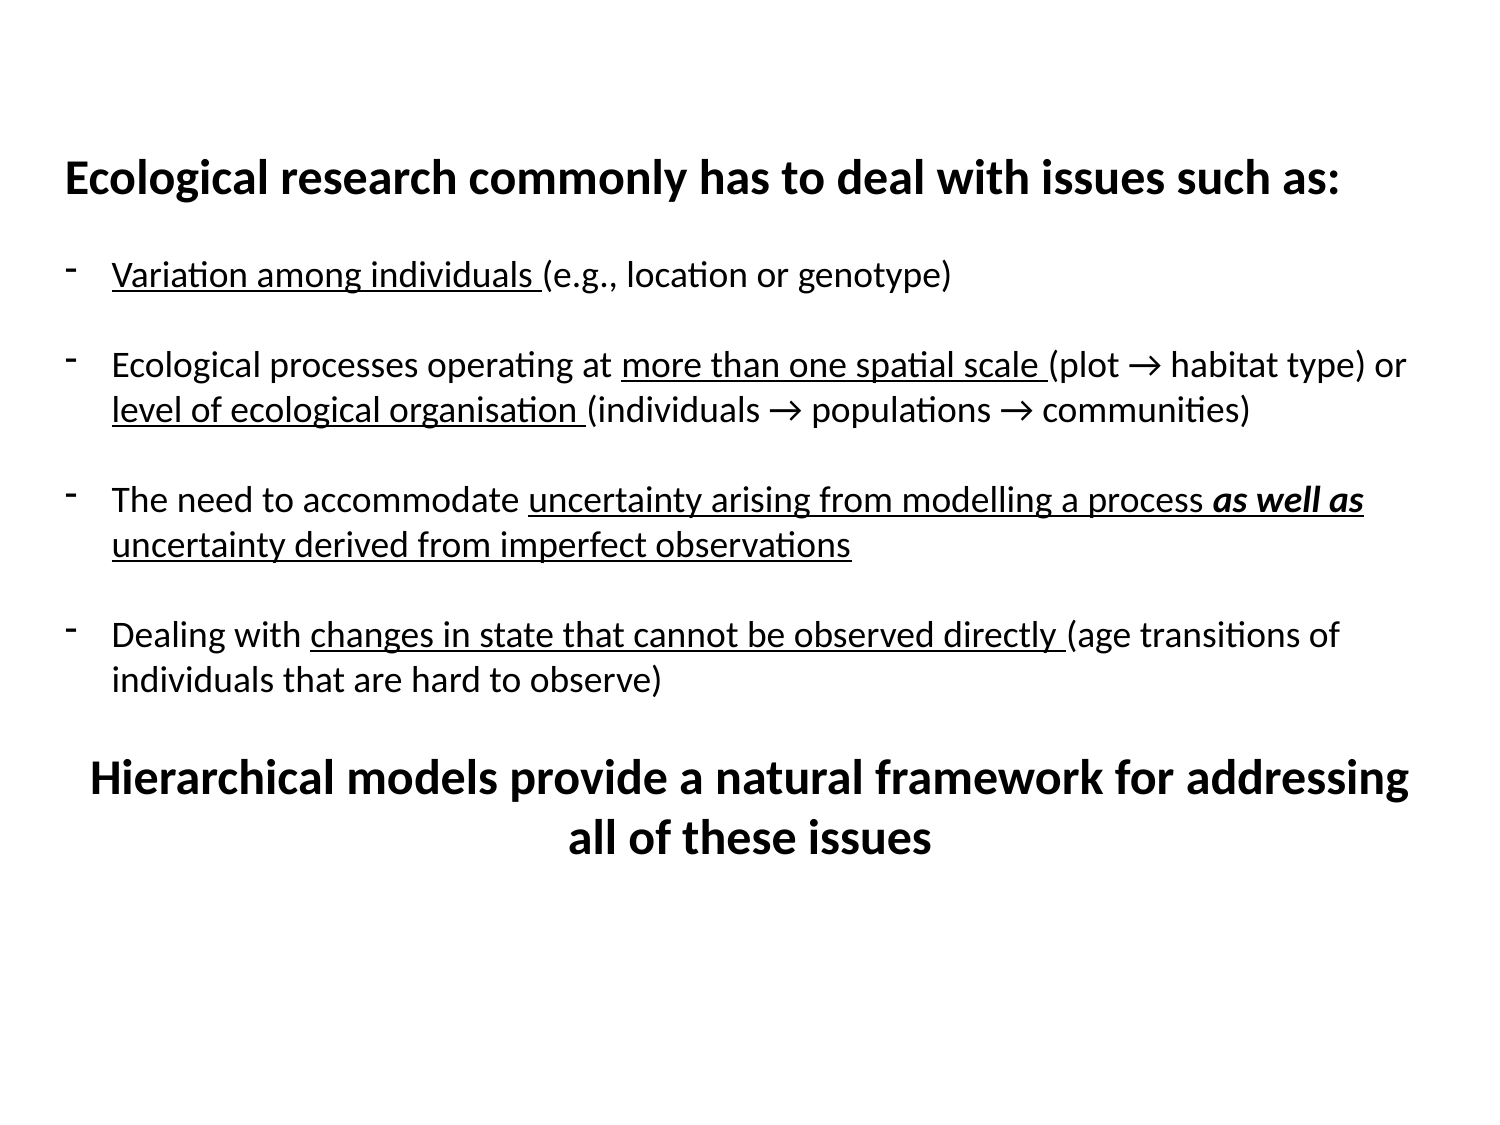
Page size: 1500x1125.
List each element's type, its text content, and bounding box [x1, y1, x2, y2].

text_box Ecological research commonly has to deal with issues such as: Variation among individuals (e.g., location or genotype) Ecological processes operating at more than one spatial scale (plot → habitat type) or level of ecological organisation (individuals → populations → communities) The need to accommodate uncertainty arising from modelling a process as well as uncertainty derived from imperfect observations Dealing with changes in state that cannot be observed directly (age transitions of individuals that are hard to observe) Hierarchical models provide a natural framework for addressing all of these issues [50, 137, 1450, 918]
